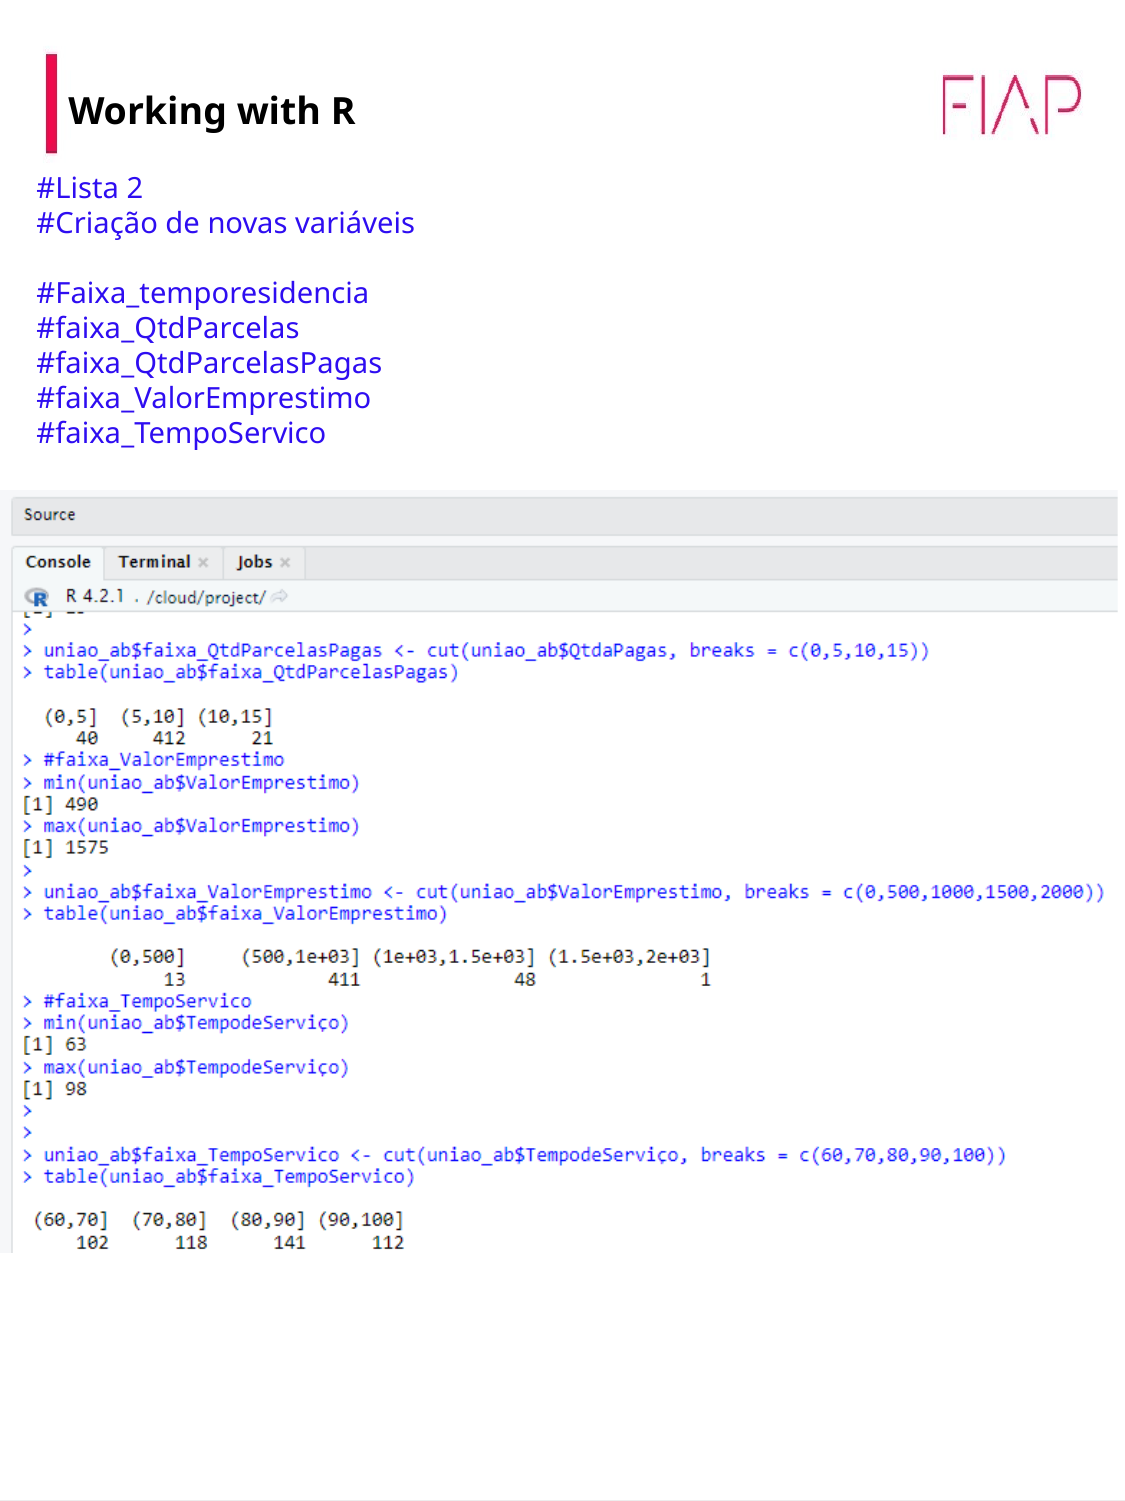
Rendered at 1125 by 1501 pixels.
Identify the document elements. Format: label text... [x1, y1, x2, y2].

text_box #Lista 2 #Criação de novas variáveis #Faixa_temporesidencia #faixa_QtdParcelas #faixa_QtdParcelasPagas #faixa_ValorEmprestimo #faixa_TempoServico [21, 161, 1125, 492]
picture [0, 0, 1125, 1501]
title Working with R [53, 61, 916, 161]
